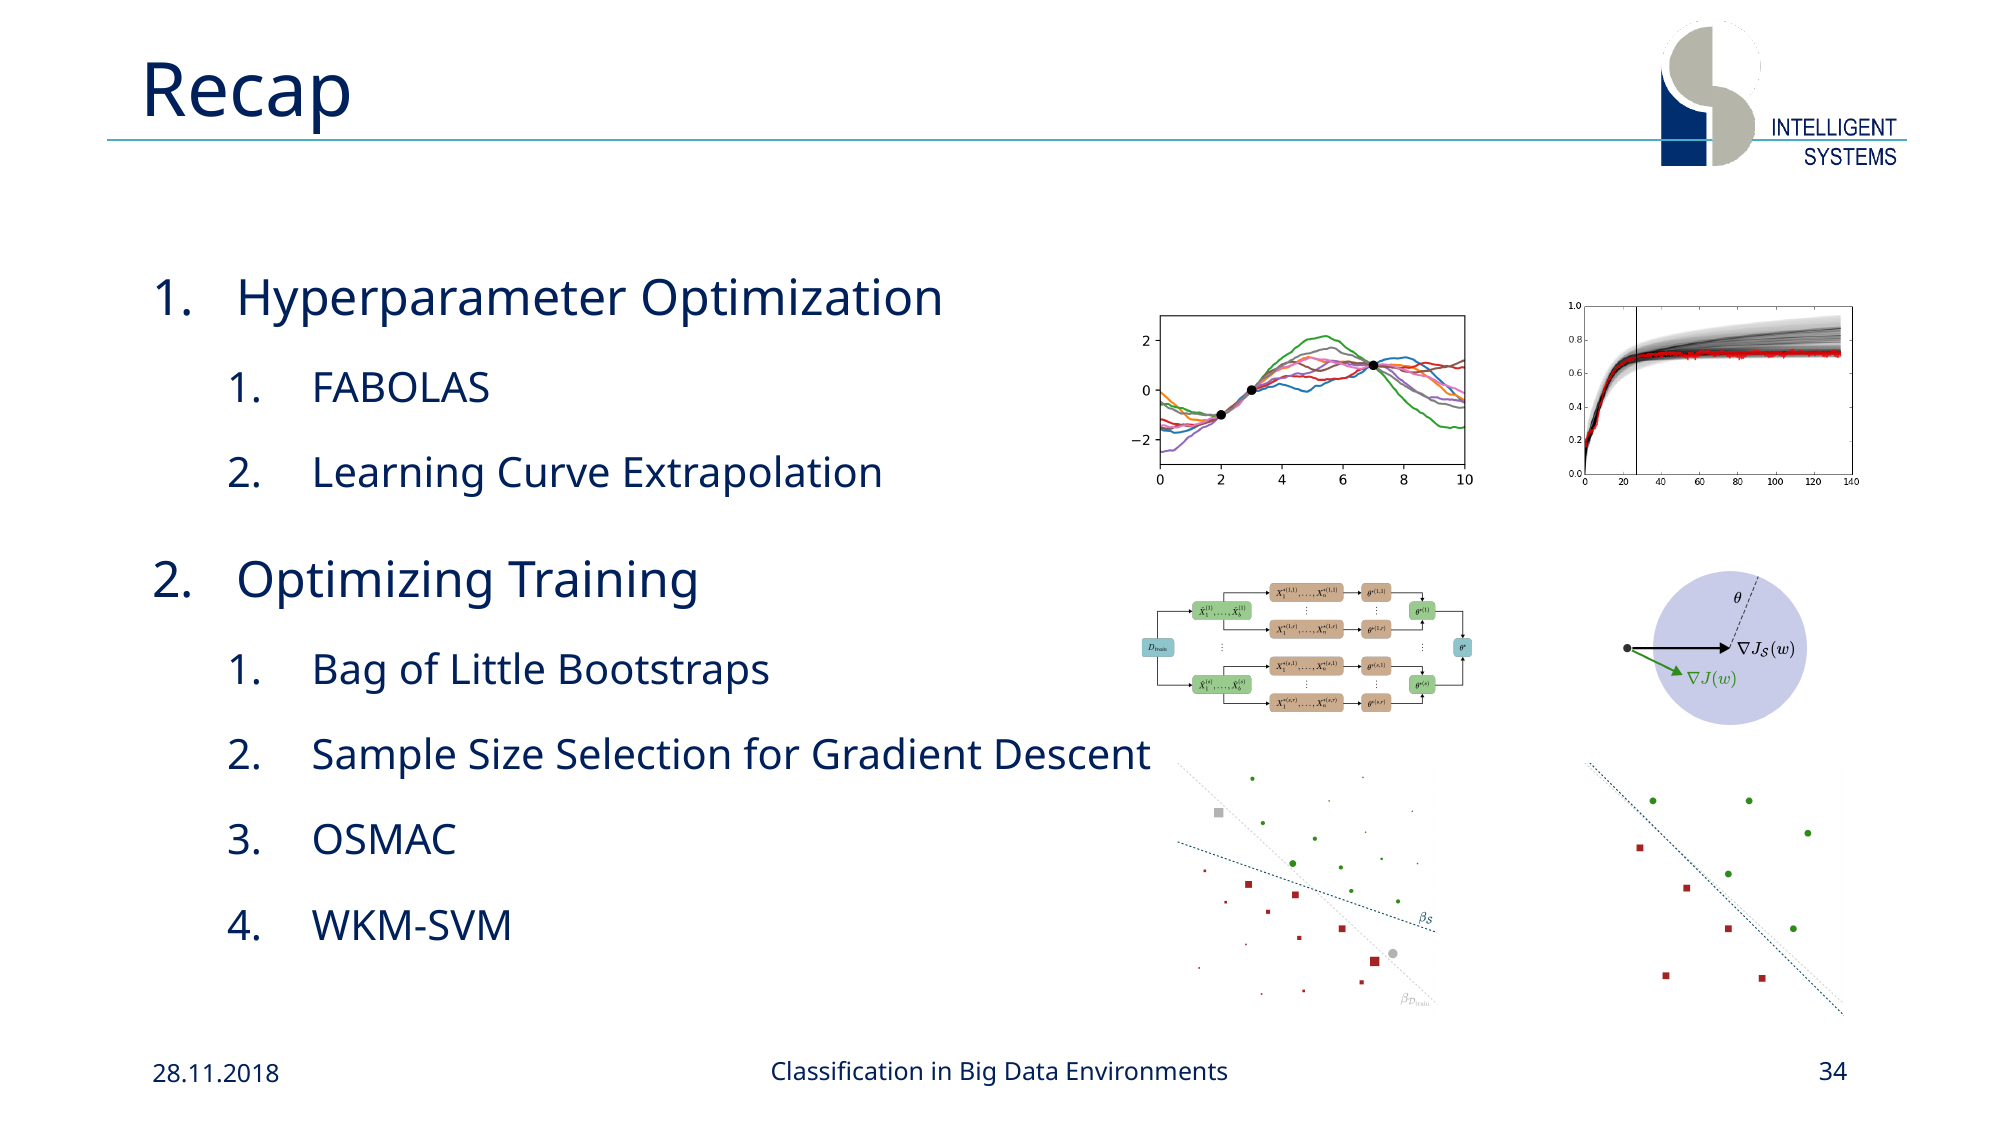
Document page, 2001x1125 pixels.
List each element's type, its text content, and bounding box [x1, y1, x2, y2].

title Recap [125, 31, 1863, 141]
slide_number 34 [1412, 1042, 1863, 1103]
picture [1141, 582, 1473, 714]
text_box Hyperparameter Optimization FABOLAS Learning Curve Extrapolation Optimizing Training Bag of Little Bootstraps Sample Size Selection for Gradient Descent OSMAC WKM-SVM [137, 184, 1863, 1000]
picture [1111, 292, 1504, 490]
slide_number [137, 1042, 588, 1103]
picture [1177, 763, 1437, 1024]
picture [1621, 571, 1807, 725]
picture [1566, 292, 1863, 490]
picture [1661, 141, 1903, 172]
picture [1661, 19, 1903, 139]
footer Classification in Big Data Environments [662, 1042, 1338, 1103]
picture [1584, 763, 1844, 1024]
